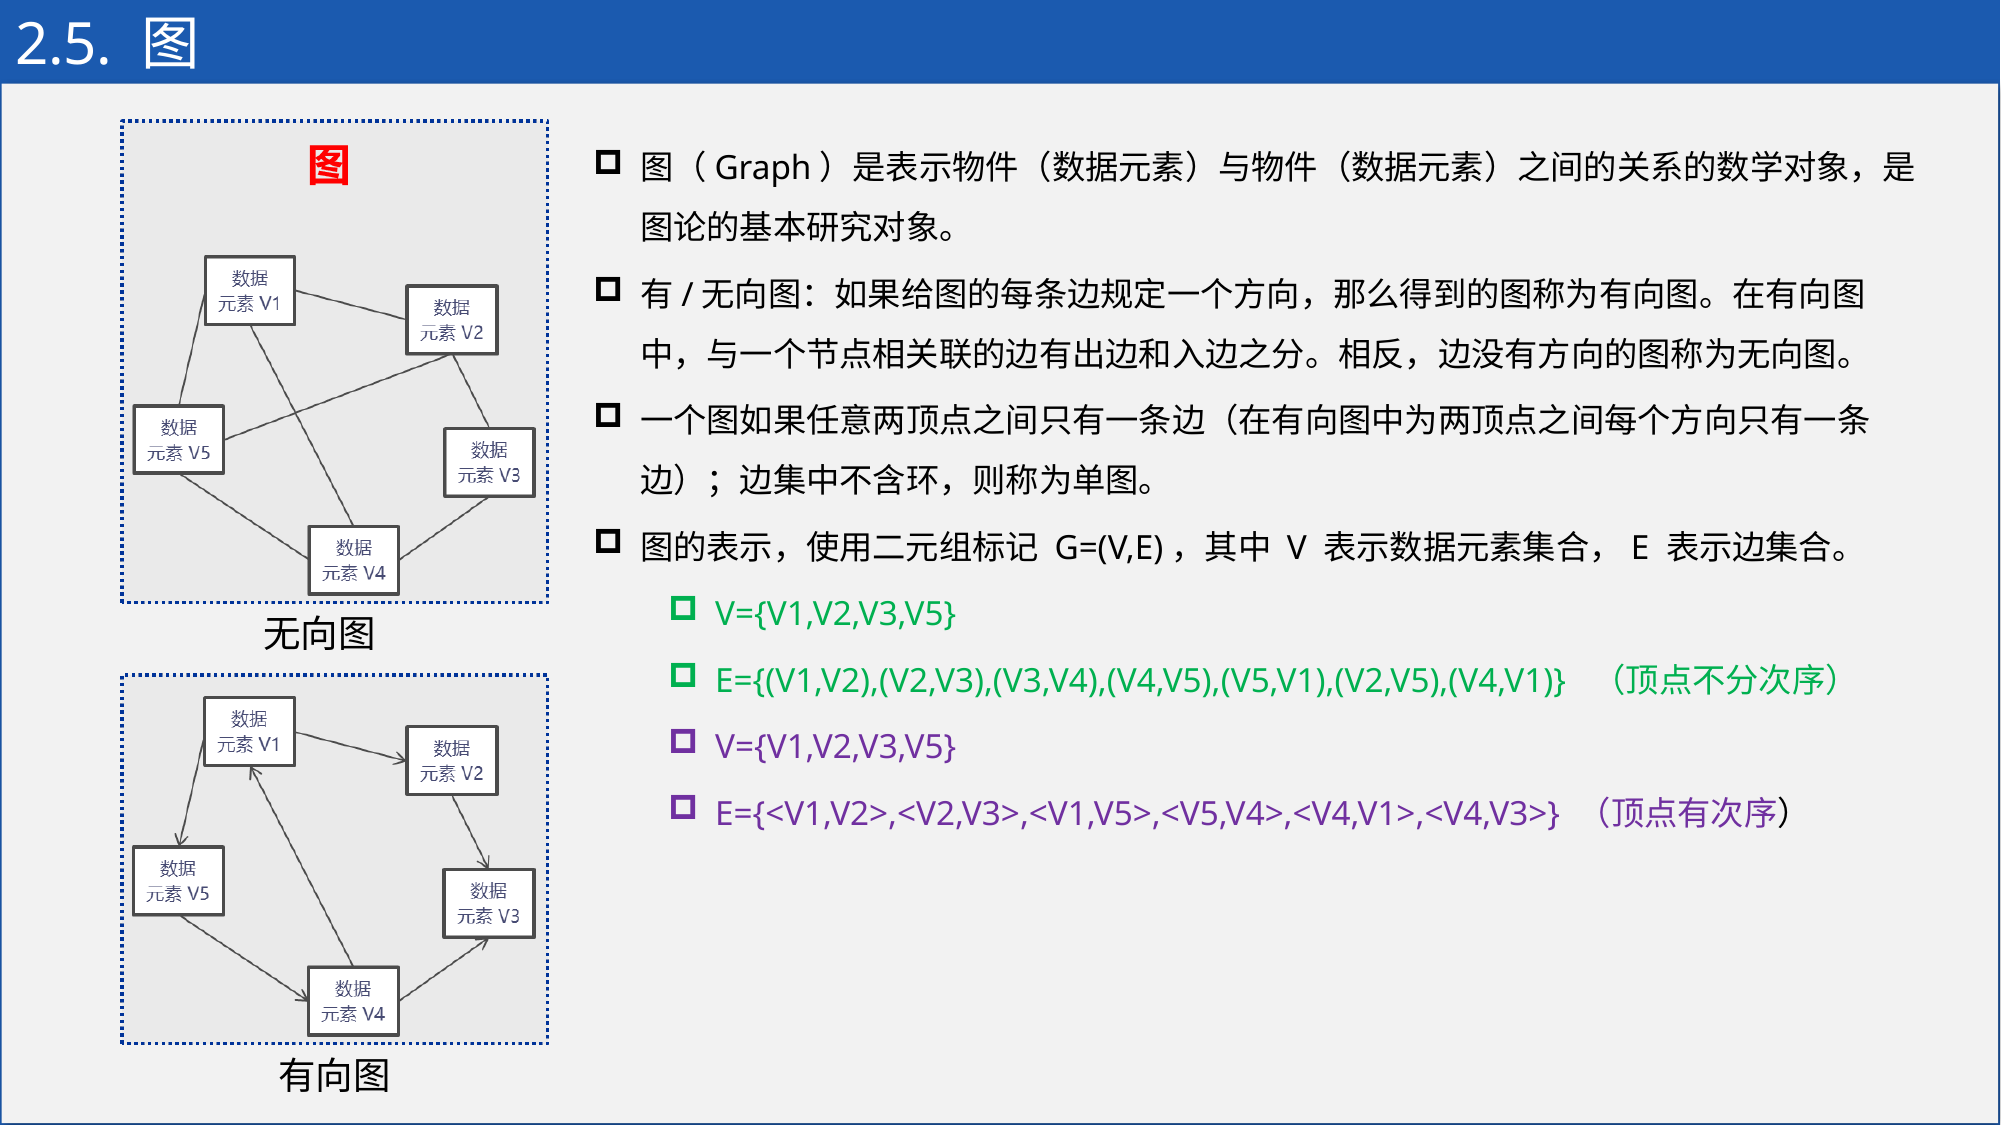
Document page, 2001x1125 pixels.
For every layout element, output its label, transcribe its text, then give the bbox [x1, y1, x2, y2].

picture [120, 673, 549, 1045]
picture [120, 119, 549, 604]
text_box 图（Graph）是表示物件（数据元素）与物件（数据元素）之间的关系的数学对象，是图论的基本研究对象。 有/无向图：如果给图的每条边规定一个方向，那么得到的图称为有向图。在有向图中，与一个节点相关联的边有出边和入边之分。相反，边没有方向的图称为无向图。 一个图如果任意两顶点之间只有一条边（在有向图中为两顶点之间每个方向只有一条边）；边集中不含环，则称为单图。 图的表示，使用二元组标记 G=(V,E)，其中 V 表示数据元素集合，E 表示边集合。 V={V1,V2,V3,V5} E={(V1,V2),(V2,V3),(V3,V4),(V4,V5),(V5,V1),(V2,V5),(V4,V1)} （顶点不分次序） V={V1,V2,V3,V5} E={<V1,V2>,<V2,V3>,<V1,V5>,<V5,V4>,<V4,V1>,<V4,V3>} （顶点有次序） [578, 119, 1947, 840]
text_box 有向图 [263, 1053, 406, 1105]
title 2.5. 图 [0, 1, 2000, 81]
text_box 无向图 [248, 612, 391, 663]
